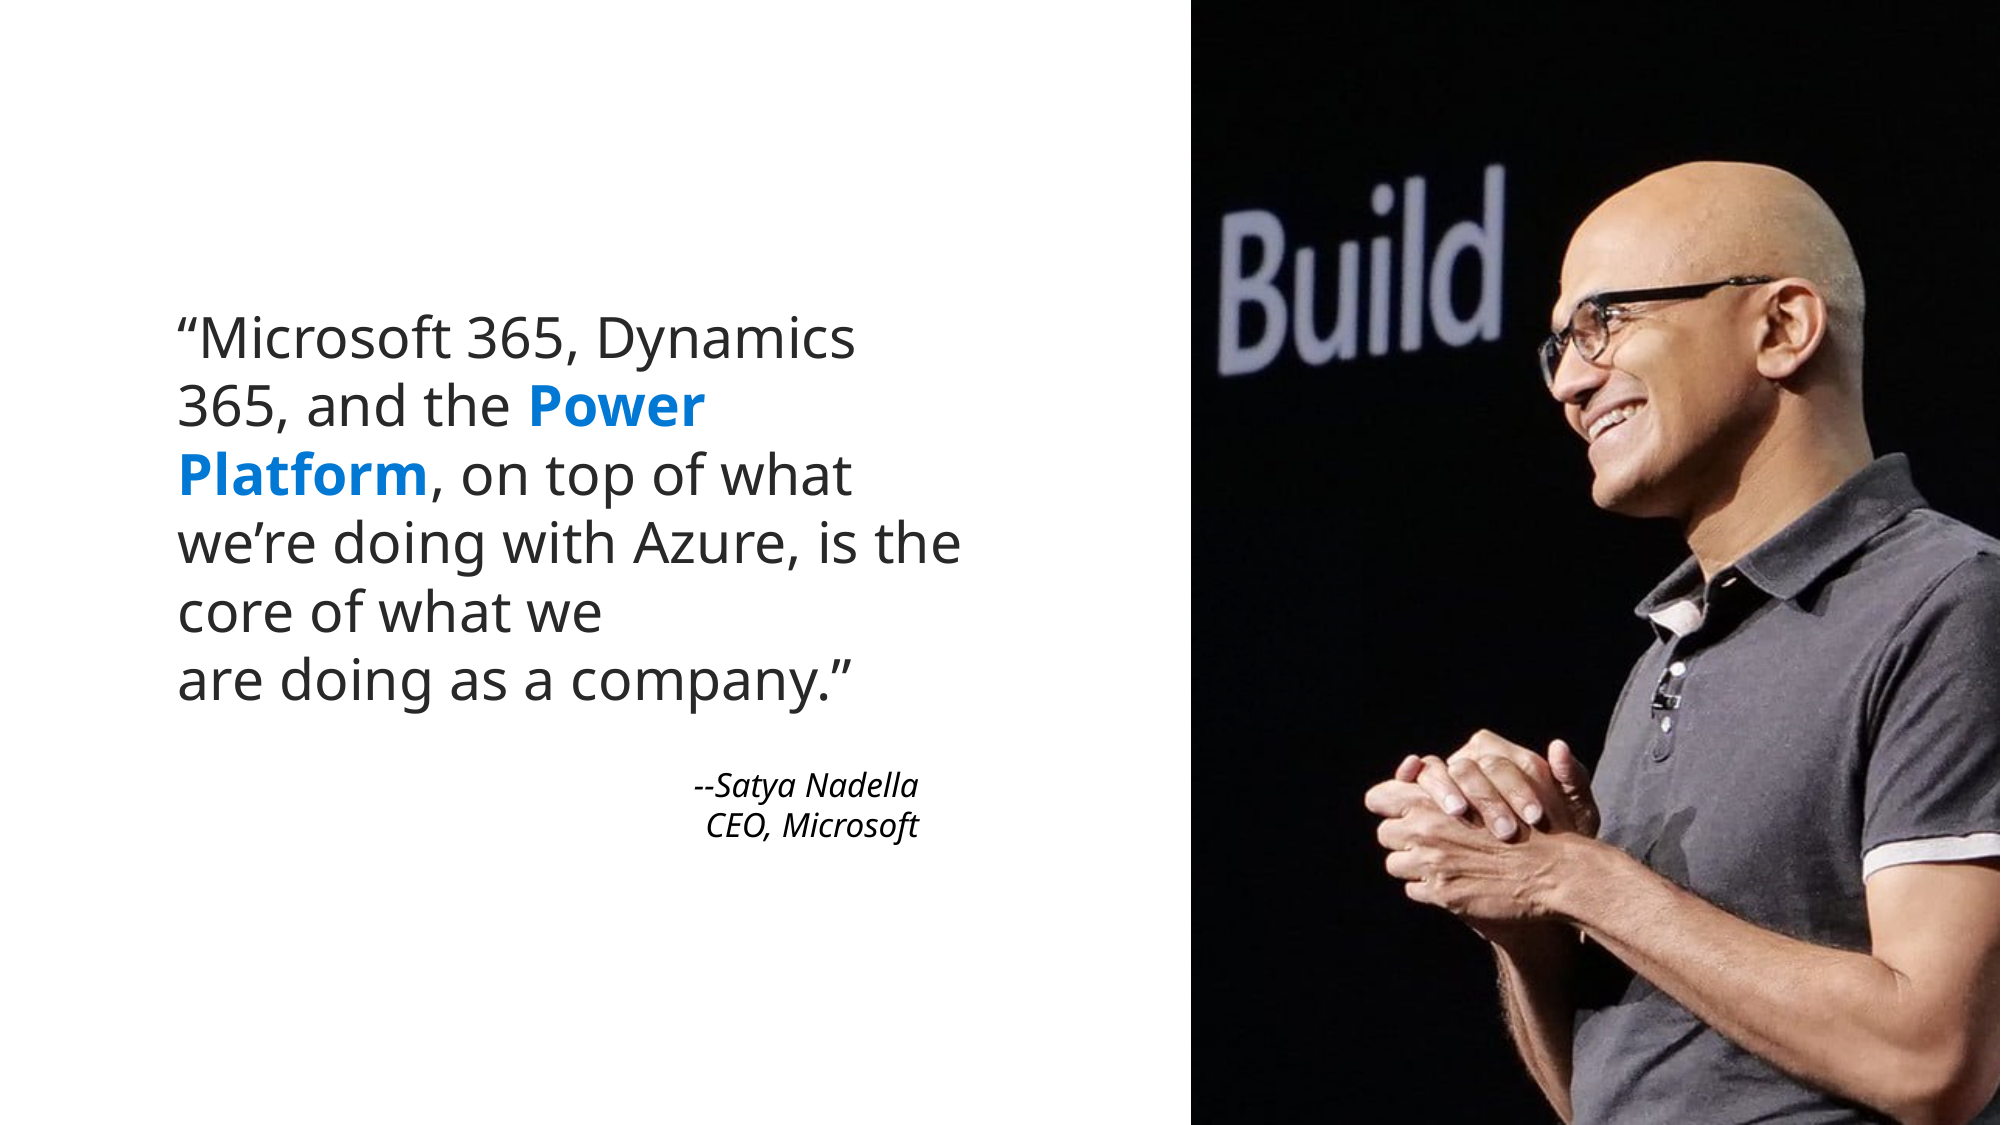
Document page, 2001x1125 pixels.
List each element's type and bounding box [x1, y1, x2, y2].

text_box [1191, 0, 2000, 1125]
text_box [162, 293, 994, 853]
